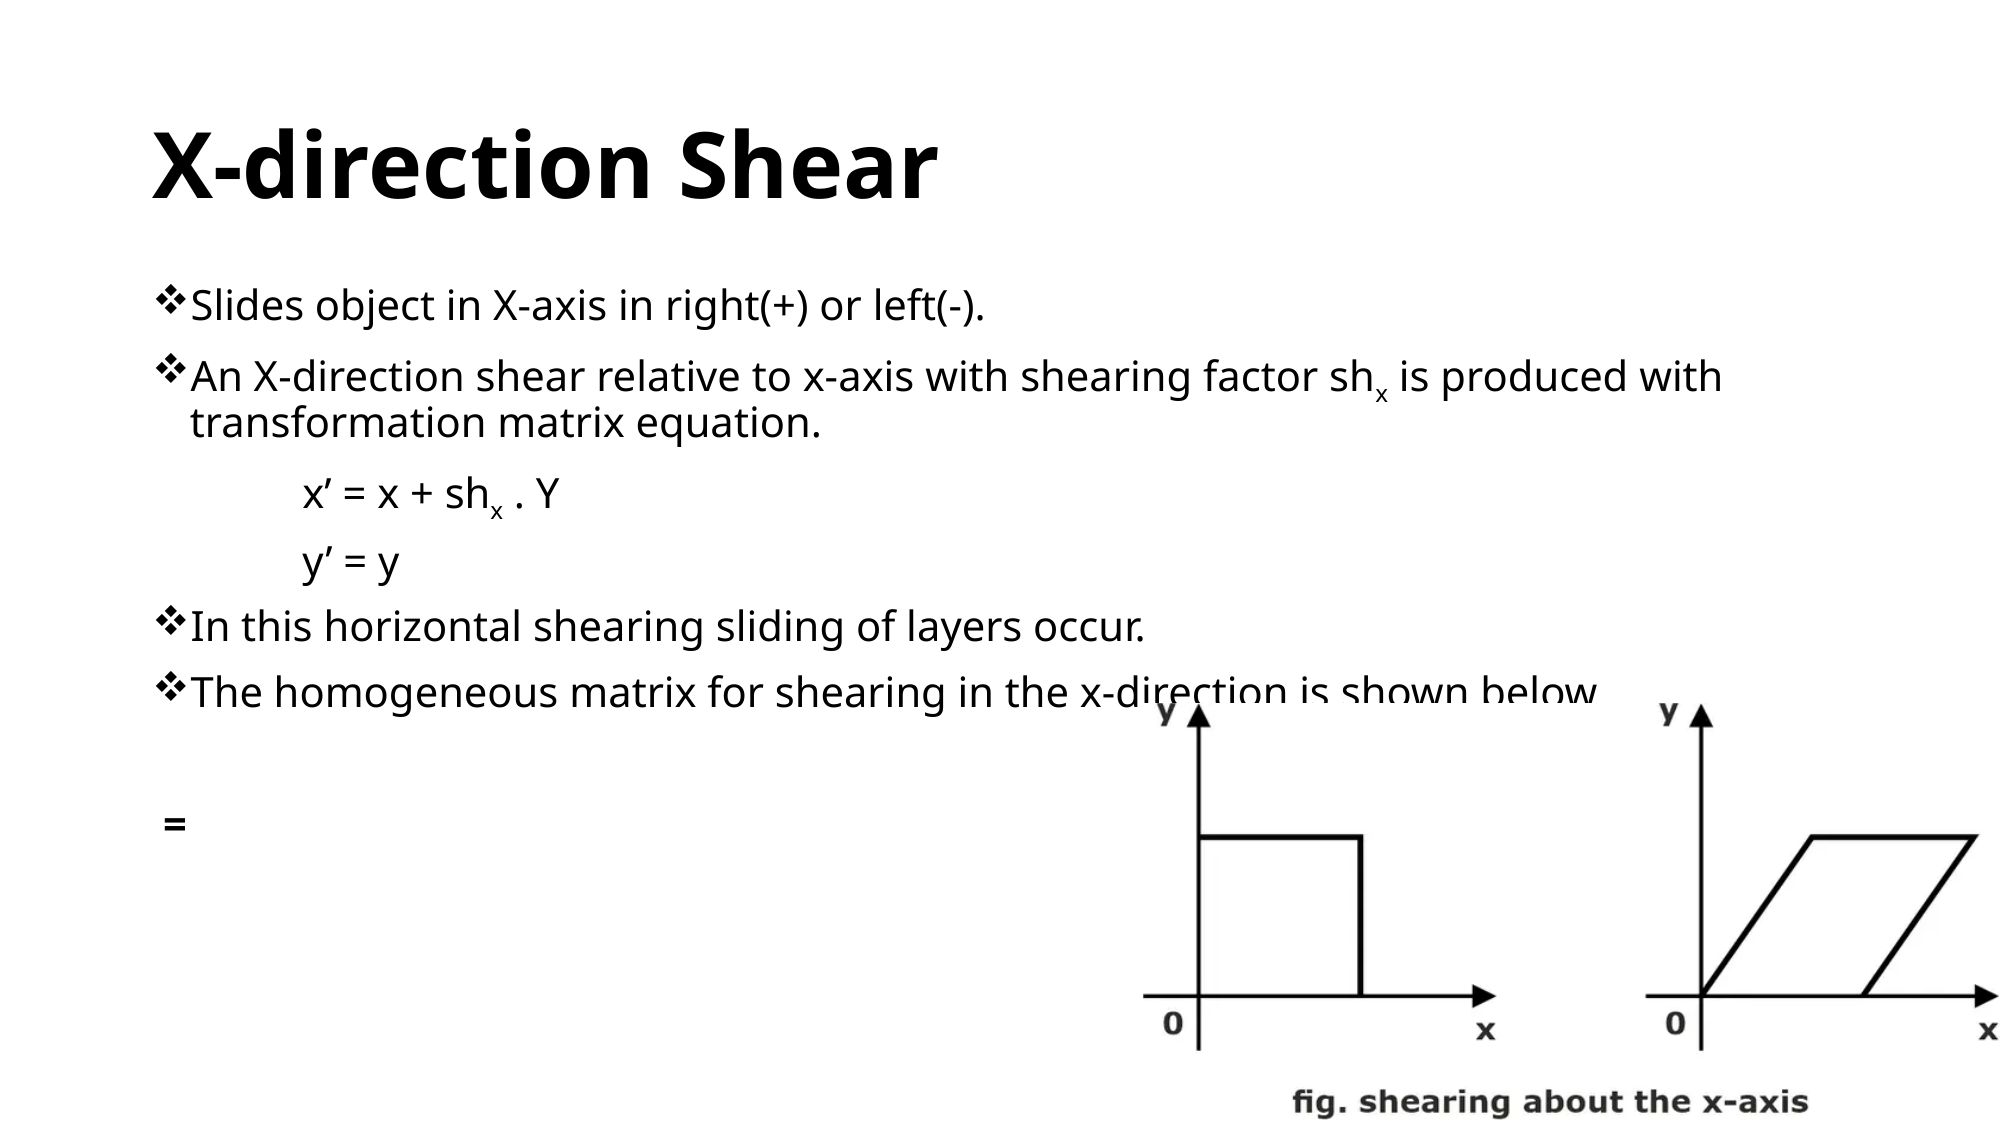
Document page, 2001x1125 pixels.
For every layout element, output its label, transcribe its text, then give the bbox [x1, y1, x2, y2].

picture [1143, 703, 2000, 1120]
title X-direction Shear [137, 59, 1863, 278]
